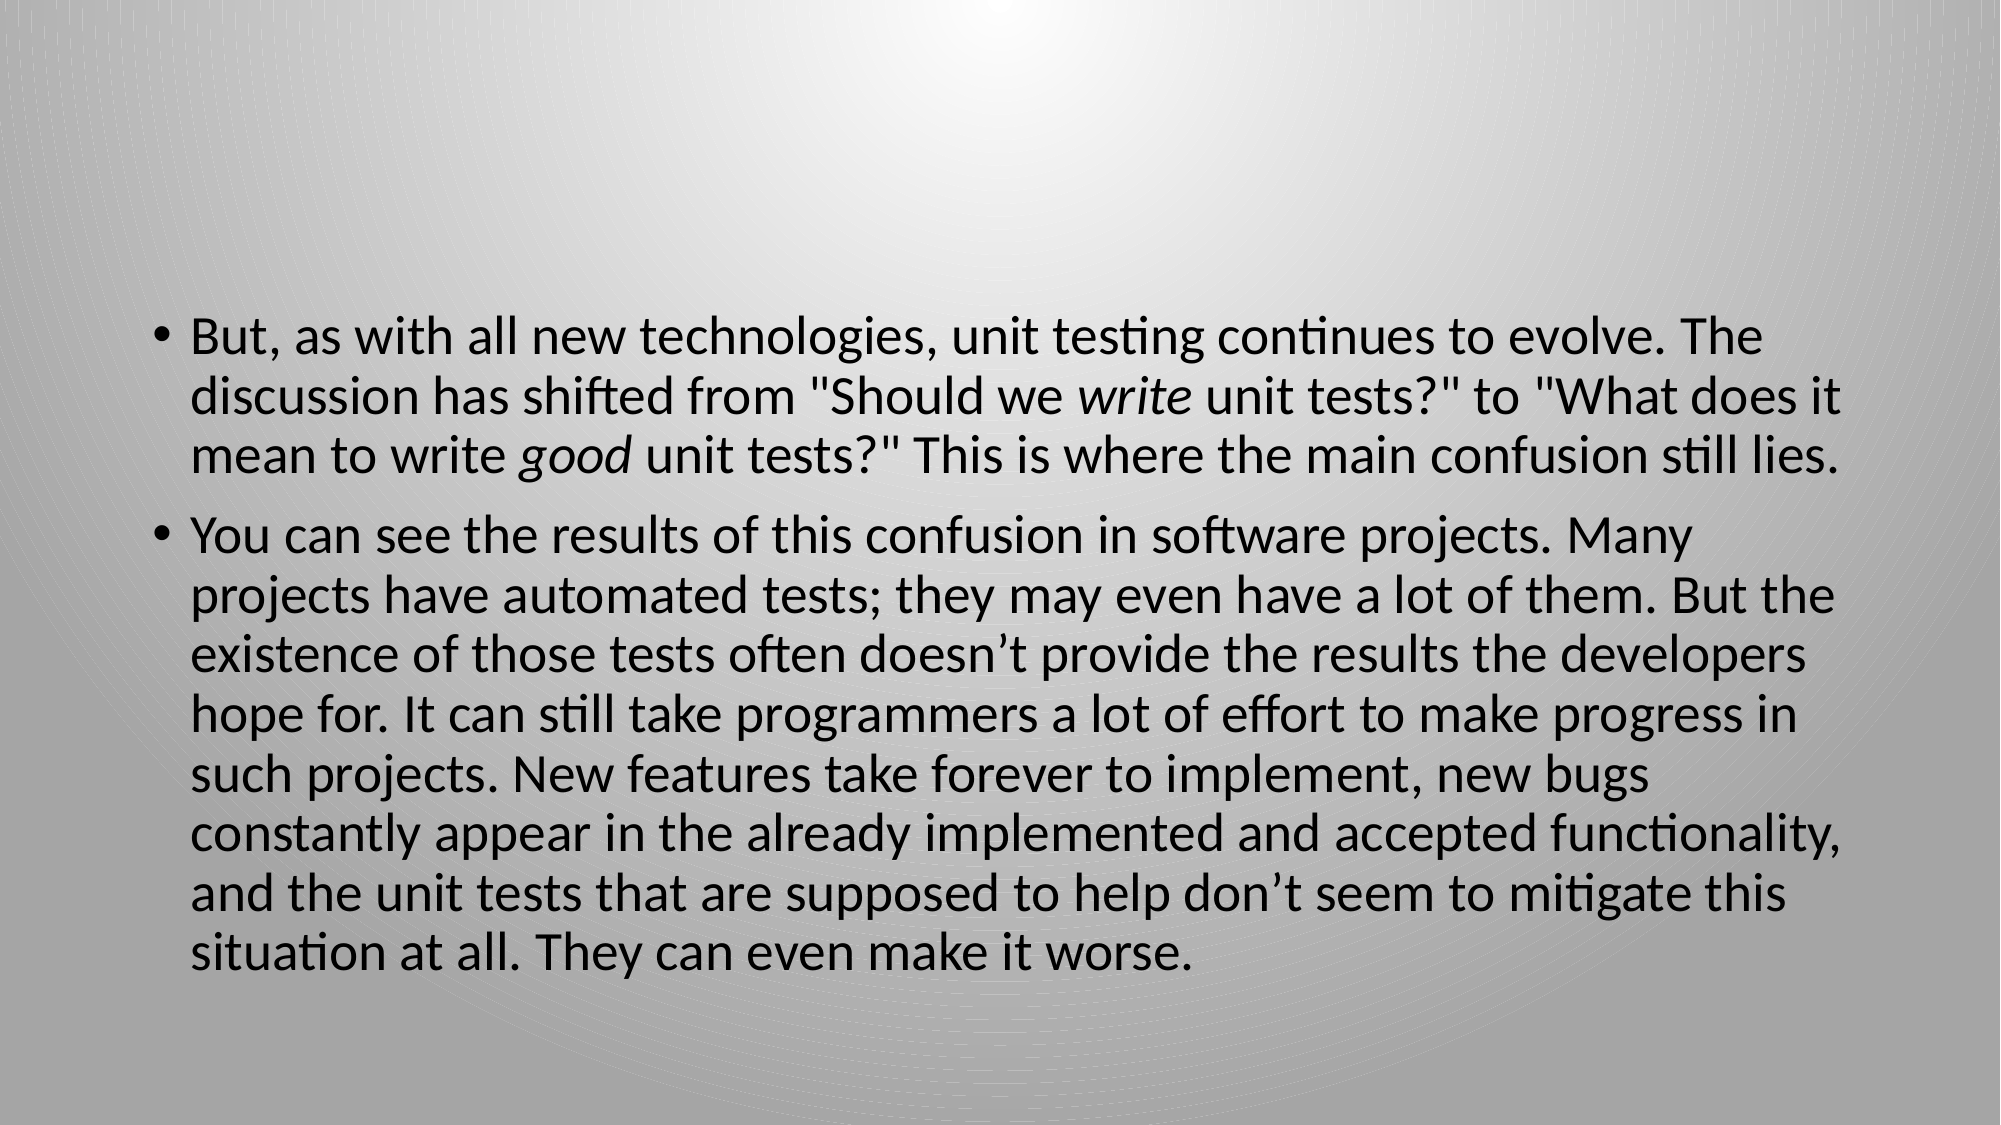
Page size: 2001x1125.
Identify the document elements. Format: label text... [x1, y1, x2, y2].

list But, as with all new technologies, unit testing continues to evolve. The discussion has shifted from "Should we write unit tests?" to "What does it mean to write good unit tests?" This is where the main confusion still lies. You can see the results of this confusion in software projects. Many projects have automated tests; they may even have a lot of them. But the existence of those tests often doesn’t provide the results the developers hope for. It can still take programmers a lot of effort to make progress in such projects. New features take forever to implement, new bugs constantly appear in the already implemented and accepted functionality, and the unit tests that are supposed to help don’t seem to mitigate this situation at all. They can even make it worse. [137, 299, 1863, 1014]
